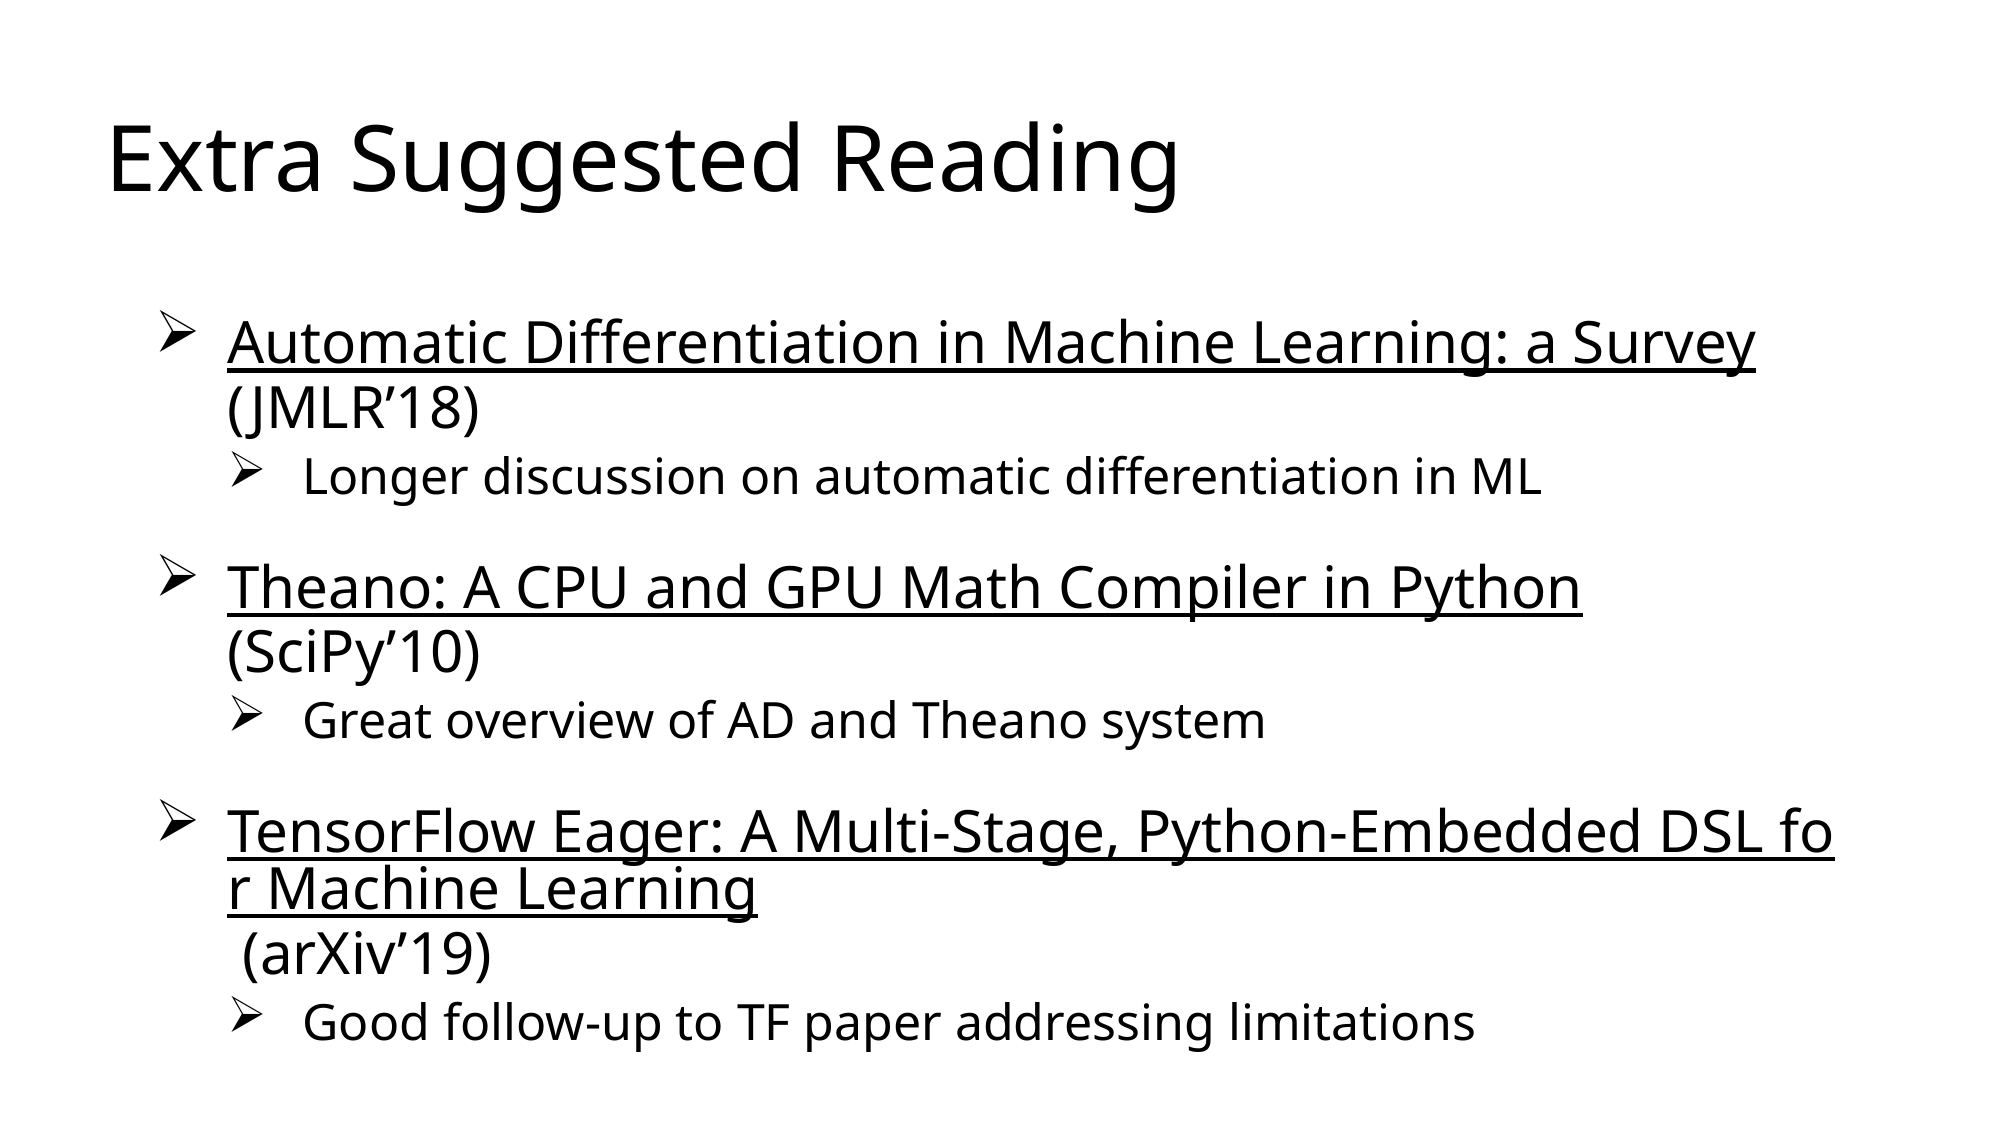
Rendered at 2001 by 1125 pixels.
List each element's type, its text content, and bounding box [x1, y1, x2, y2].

list Automatic Differentiation in Machine Learning: a Survey(JMLR’18) Longer discussion on automatic differentiation in ML Theano: A CPU and GPU Math Compiler in Python (SciPy’10) Great overview of AD and Theano system TensorFlow Eager: A Multi-Stage, Python-Embedded DSL for Machine Learning (arXiv’19) Good follow-up to TF paper addressing limitations [137, 299, 1863, 1014]
title Extra Suggested Reading [90, 52, 1863, 271]
